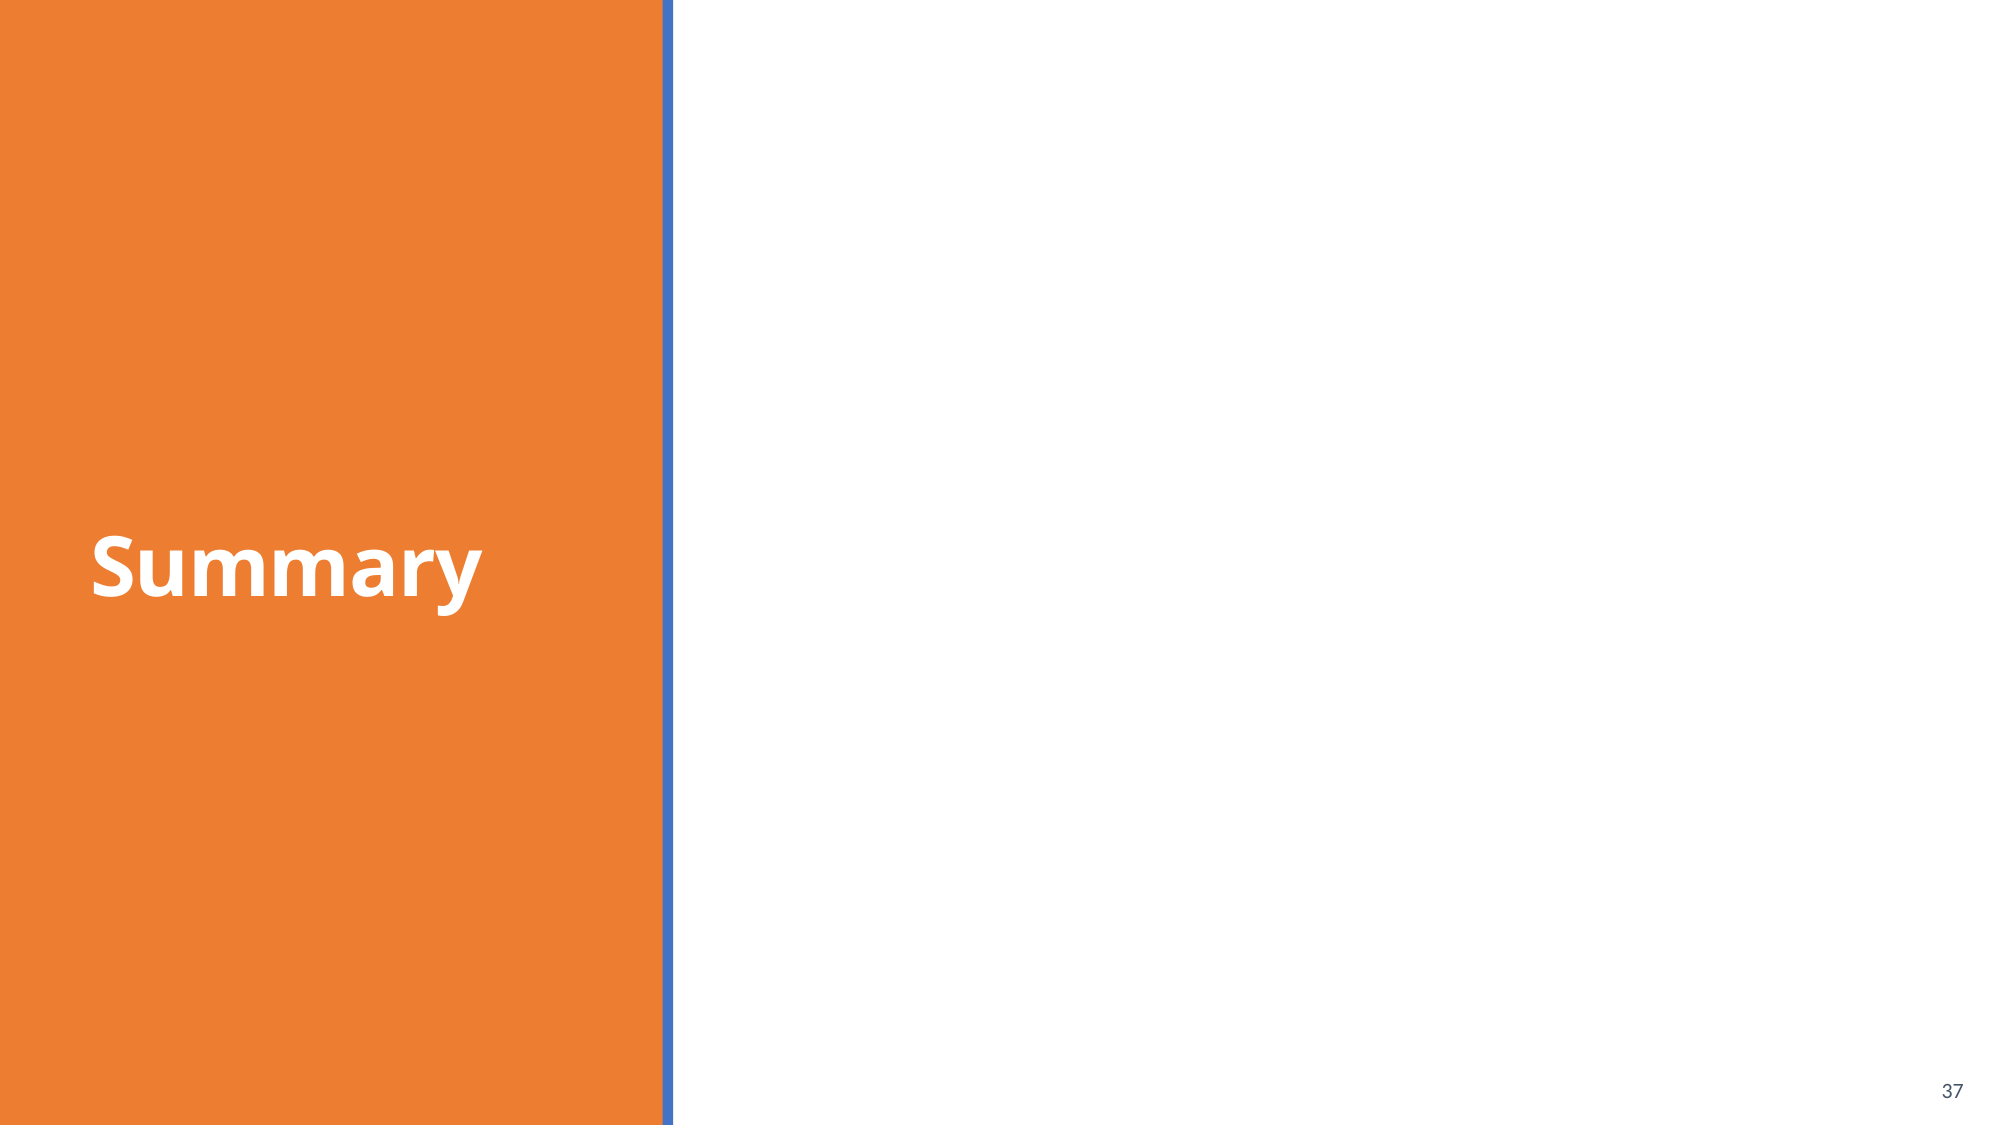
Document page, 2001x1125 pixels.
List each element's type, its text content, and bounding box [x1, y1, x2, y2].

title Summary [75, 479, 600, 663]
slide_number 37 [1763, 1059, 1979, 1120]
